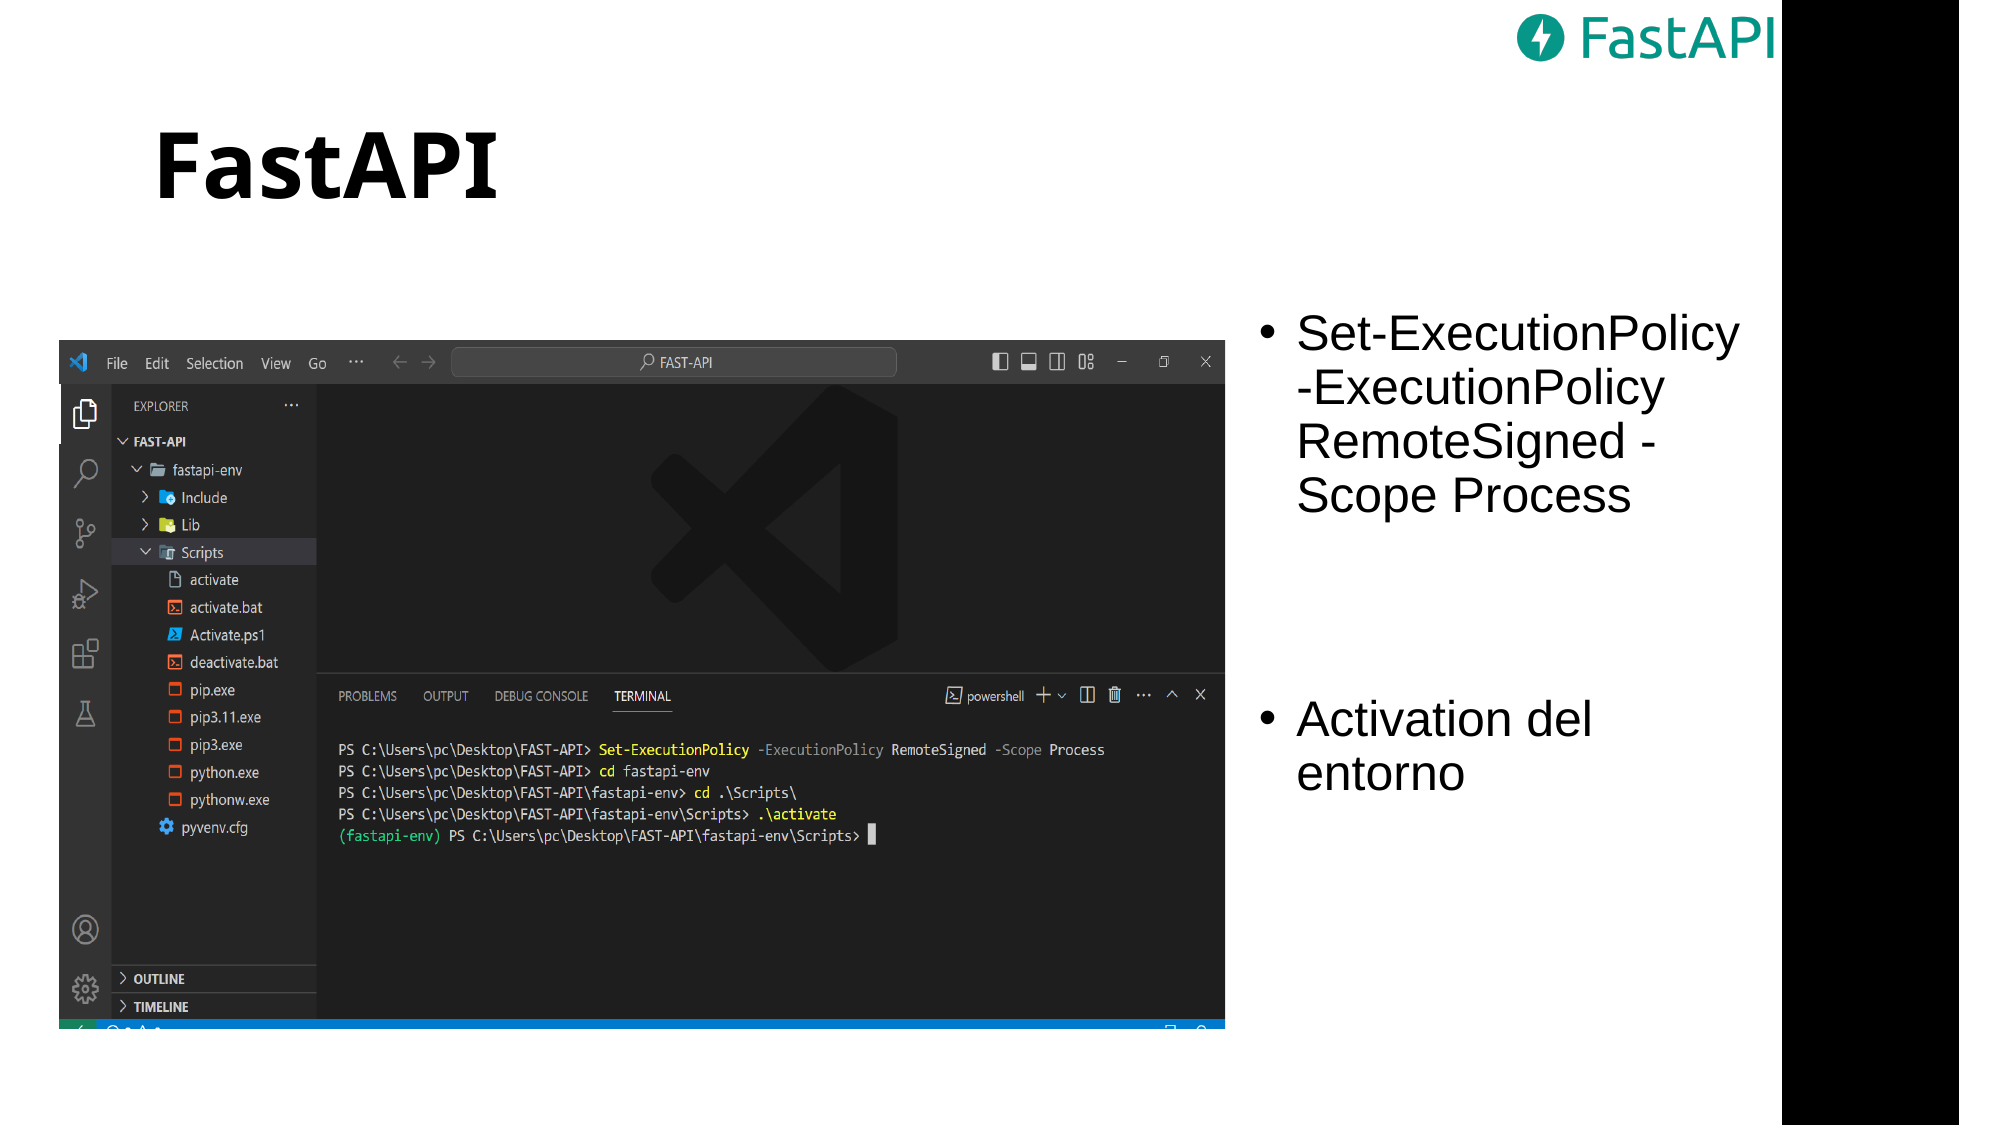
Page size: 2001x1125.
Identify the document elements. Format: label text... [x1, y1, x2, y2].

picture [1516, 0, 1780, 98]
title FastAPI [137, 59, 1761, 278]
list Set-ExecutionPolicy -ExecutionPolicy RemoteSigned -Scope Process Activation del entorno [1243, 299, 1761, 1049]
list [59, 340, 1226, 1029]
